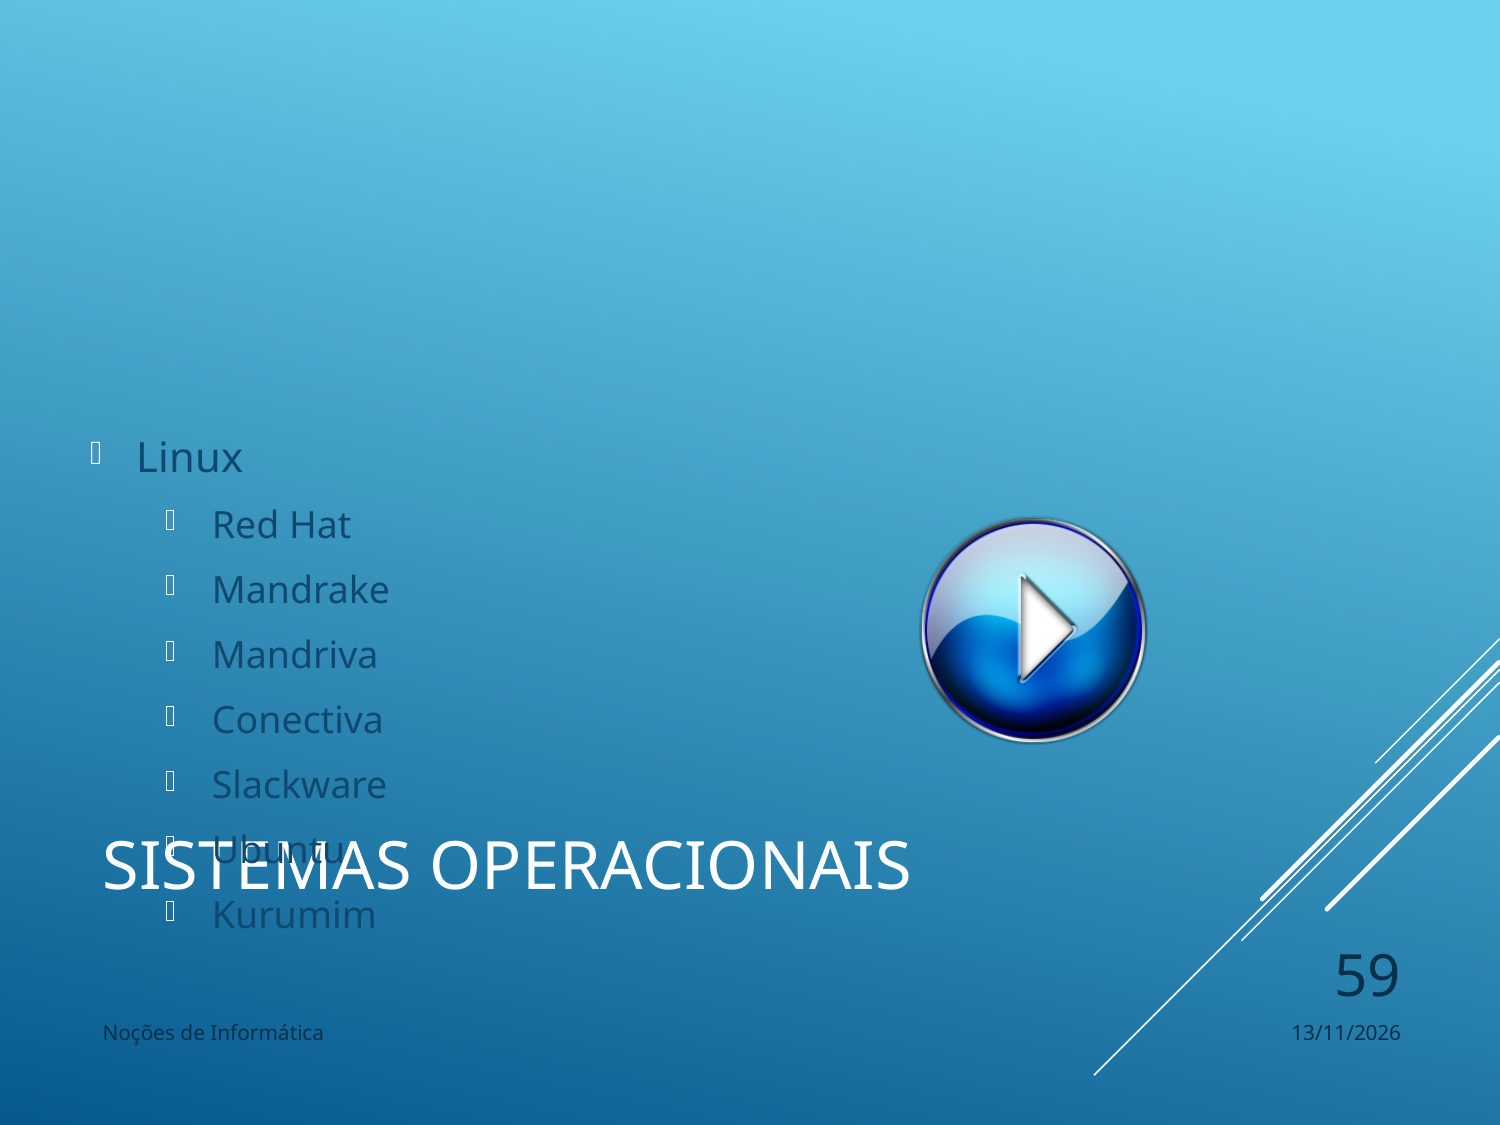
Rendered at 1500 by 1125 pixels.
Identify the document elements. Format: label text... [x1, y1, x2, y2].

footer Noções de Informática [87, 1012, 1041, 1073]
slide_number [1218, 1012, 1416, 1073]
picture [903, 503, 1164, 764]
title Sistemas Operacionais [644, 737, 1163, 988]
slide_number 59 [1275, 915, 1416, 1025]
list Linux Red Hat Mandrake Mandriva Conectiva Slackware Ubuntu Kurumim [75, 308, 644, 1059]
